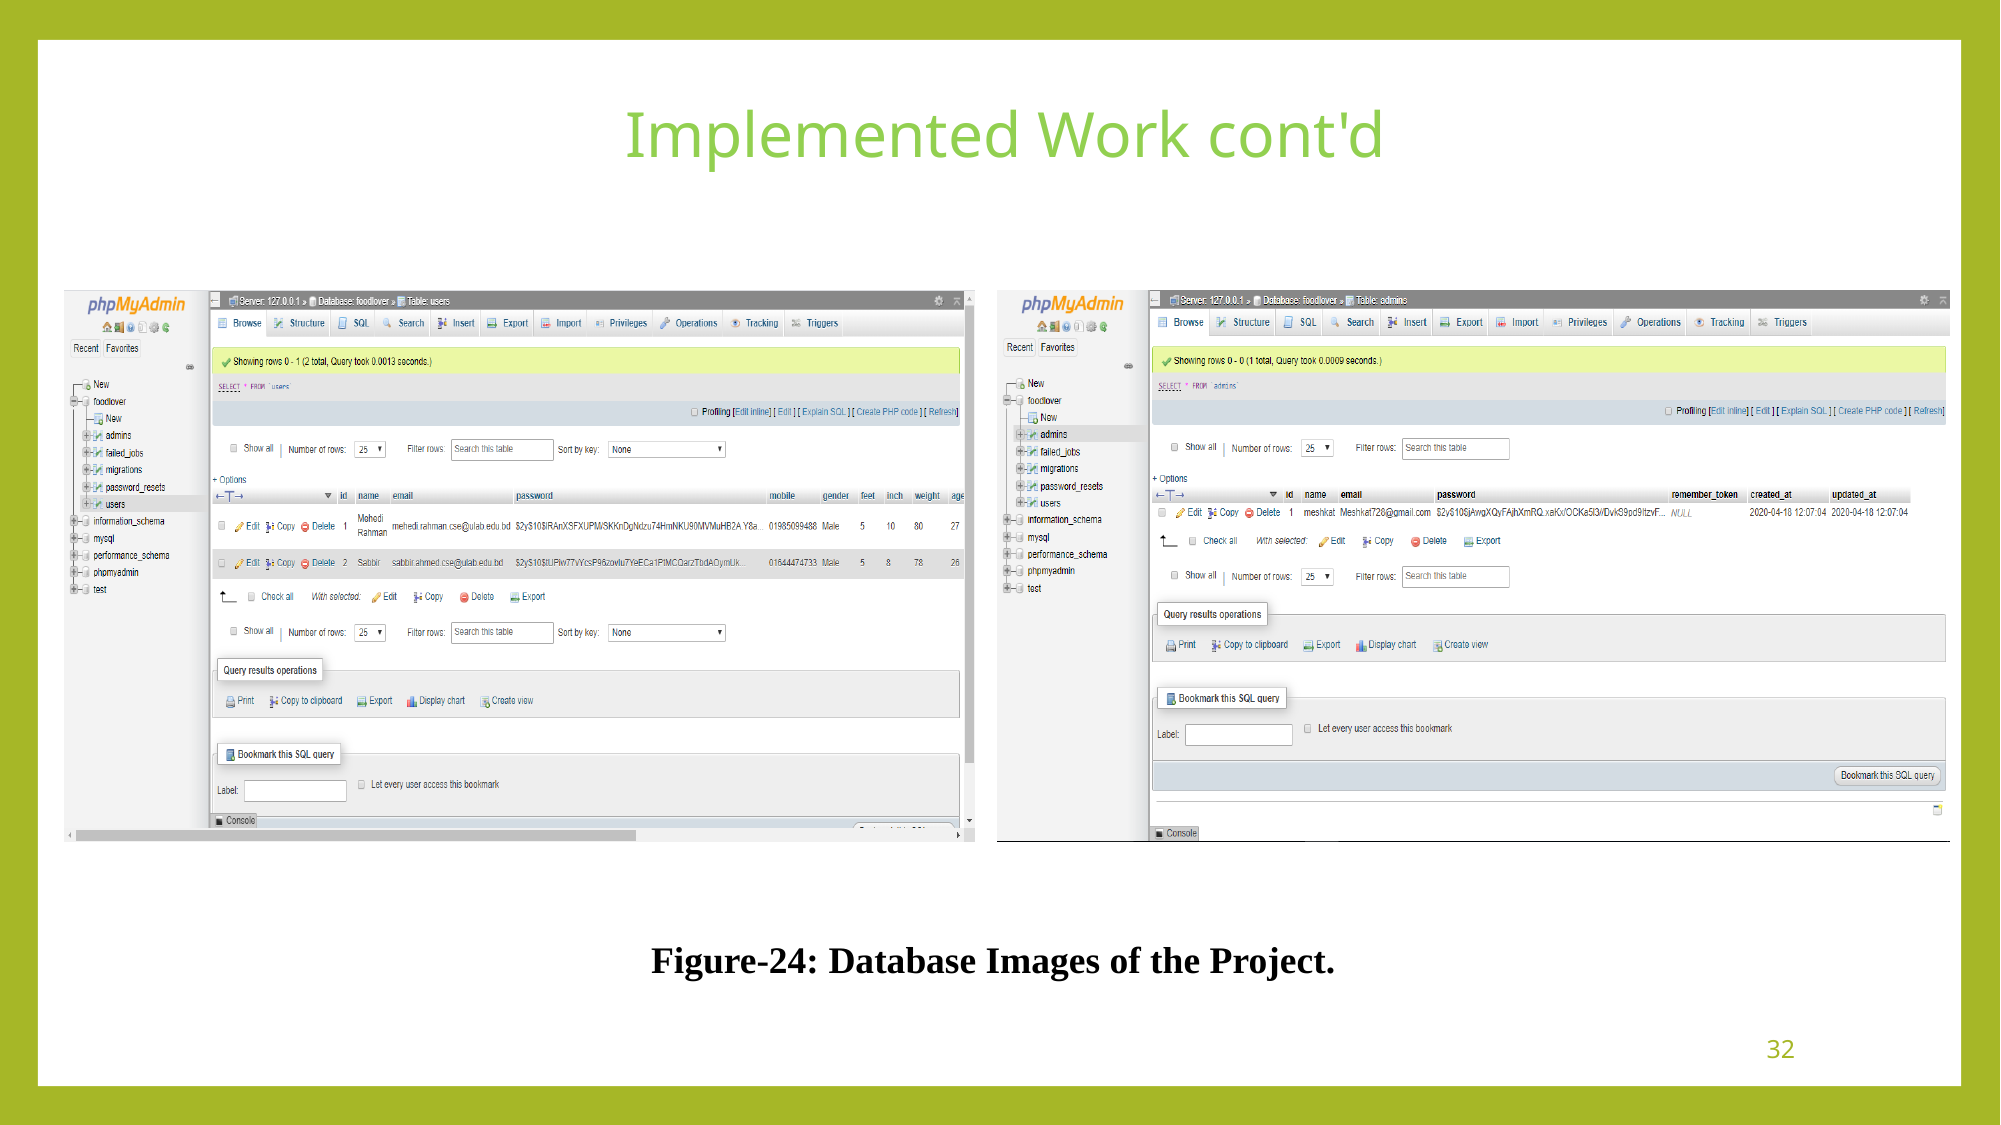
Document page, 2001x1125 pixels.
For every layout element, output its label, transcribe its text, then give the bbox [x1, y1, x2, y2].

slide_number 32 [1530, 1020, 1811, 1081]
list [997, 290, 1951, 842]
text_box Figure-24: Database Images of the Project. [513, 929, 1474, 1034]
title Implemented Work cont'd [187, 96, 1808, 180]
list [64, 290, 975, 842]
